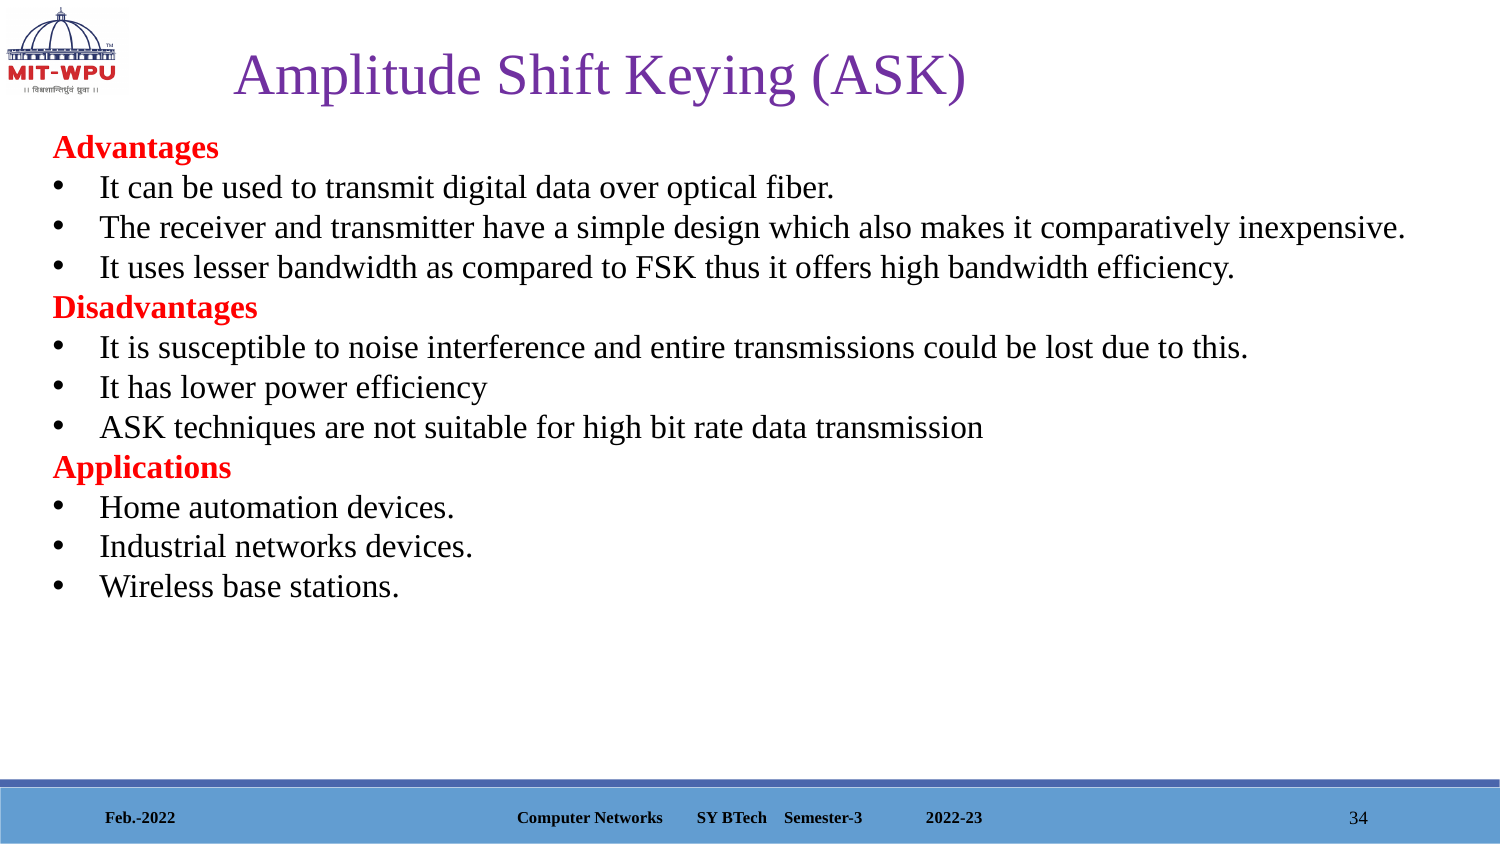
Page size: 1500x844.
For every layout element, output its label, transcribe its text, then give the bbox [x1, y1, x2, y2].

text_box Amplitude Shift Keying (ASK) [221, 30, 1426, 117]
picture [6, 7, 129, 95]
footer Computer Networks SY BTech Semester-3 2022-23 [453, 794, 1047, 840]
slide_number ‹#› [1218, 794, 1380, 840]
slide_number Feb.-2022 [93, 794, 432, 840]
text_box Advantages It can be used to transmit digital data over optical fiber. The receiver and transmitter have a simple design which also makes it comparatively inexpensive. It uses lesser bandwidth as compared to FSK thus it offers high bandwidth efficiency. Disadvantages It is susceptible to noise interference and entire transmissions could be lost due to this. It has lower power efficiency ASK techniques are not suitable for high bit rate data transmission Applications Home automation devices. Industrial networks devices. Wireless base stations. [37, 117, 1463, 612]
